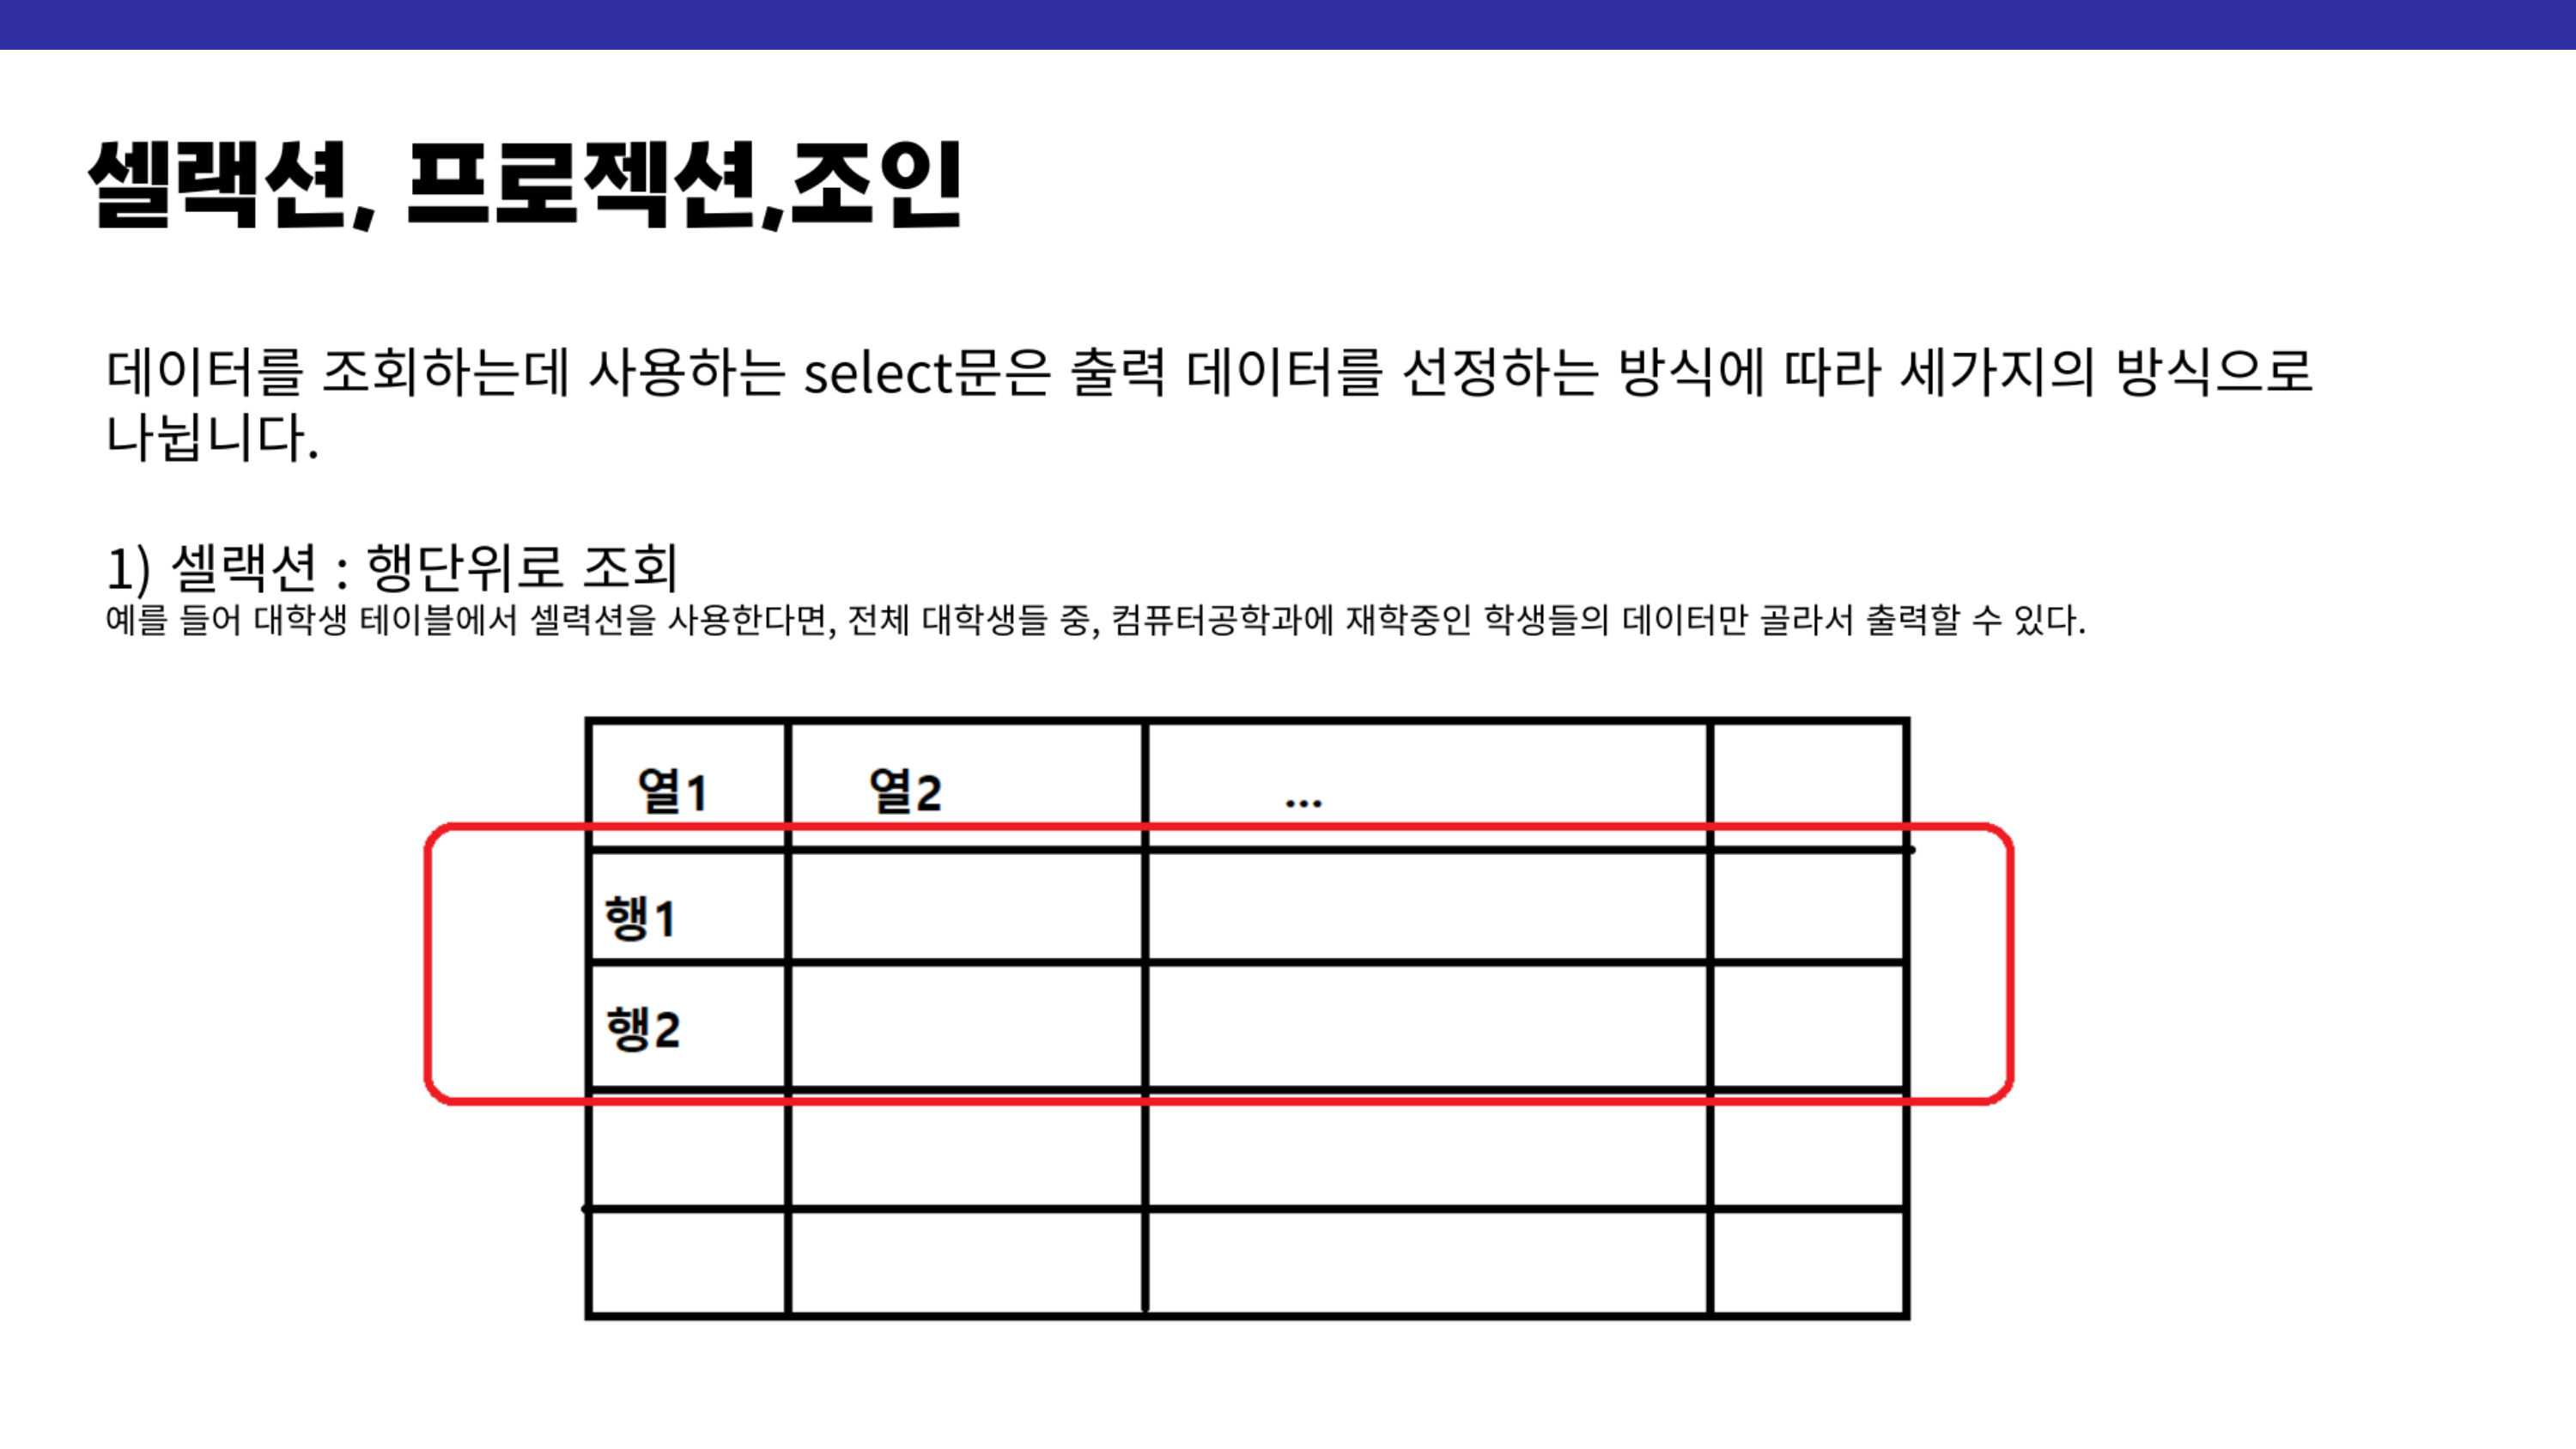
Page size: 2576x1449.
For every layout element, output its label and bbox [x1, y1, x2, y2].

picture [70, 117, 1007, 274]
picture [97, 323, 2348, 666]
text_box [0, 0, 2576, 50]
text_box [374, 643, 2070, 1386]
